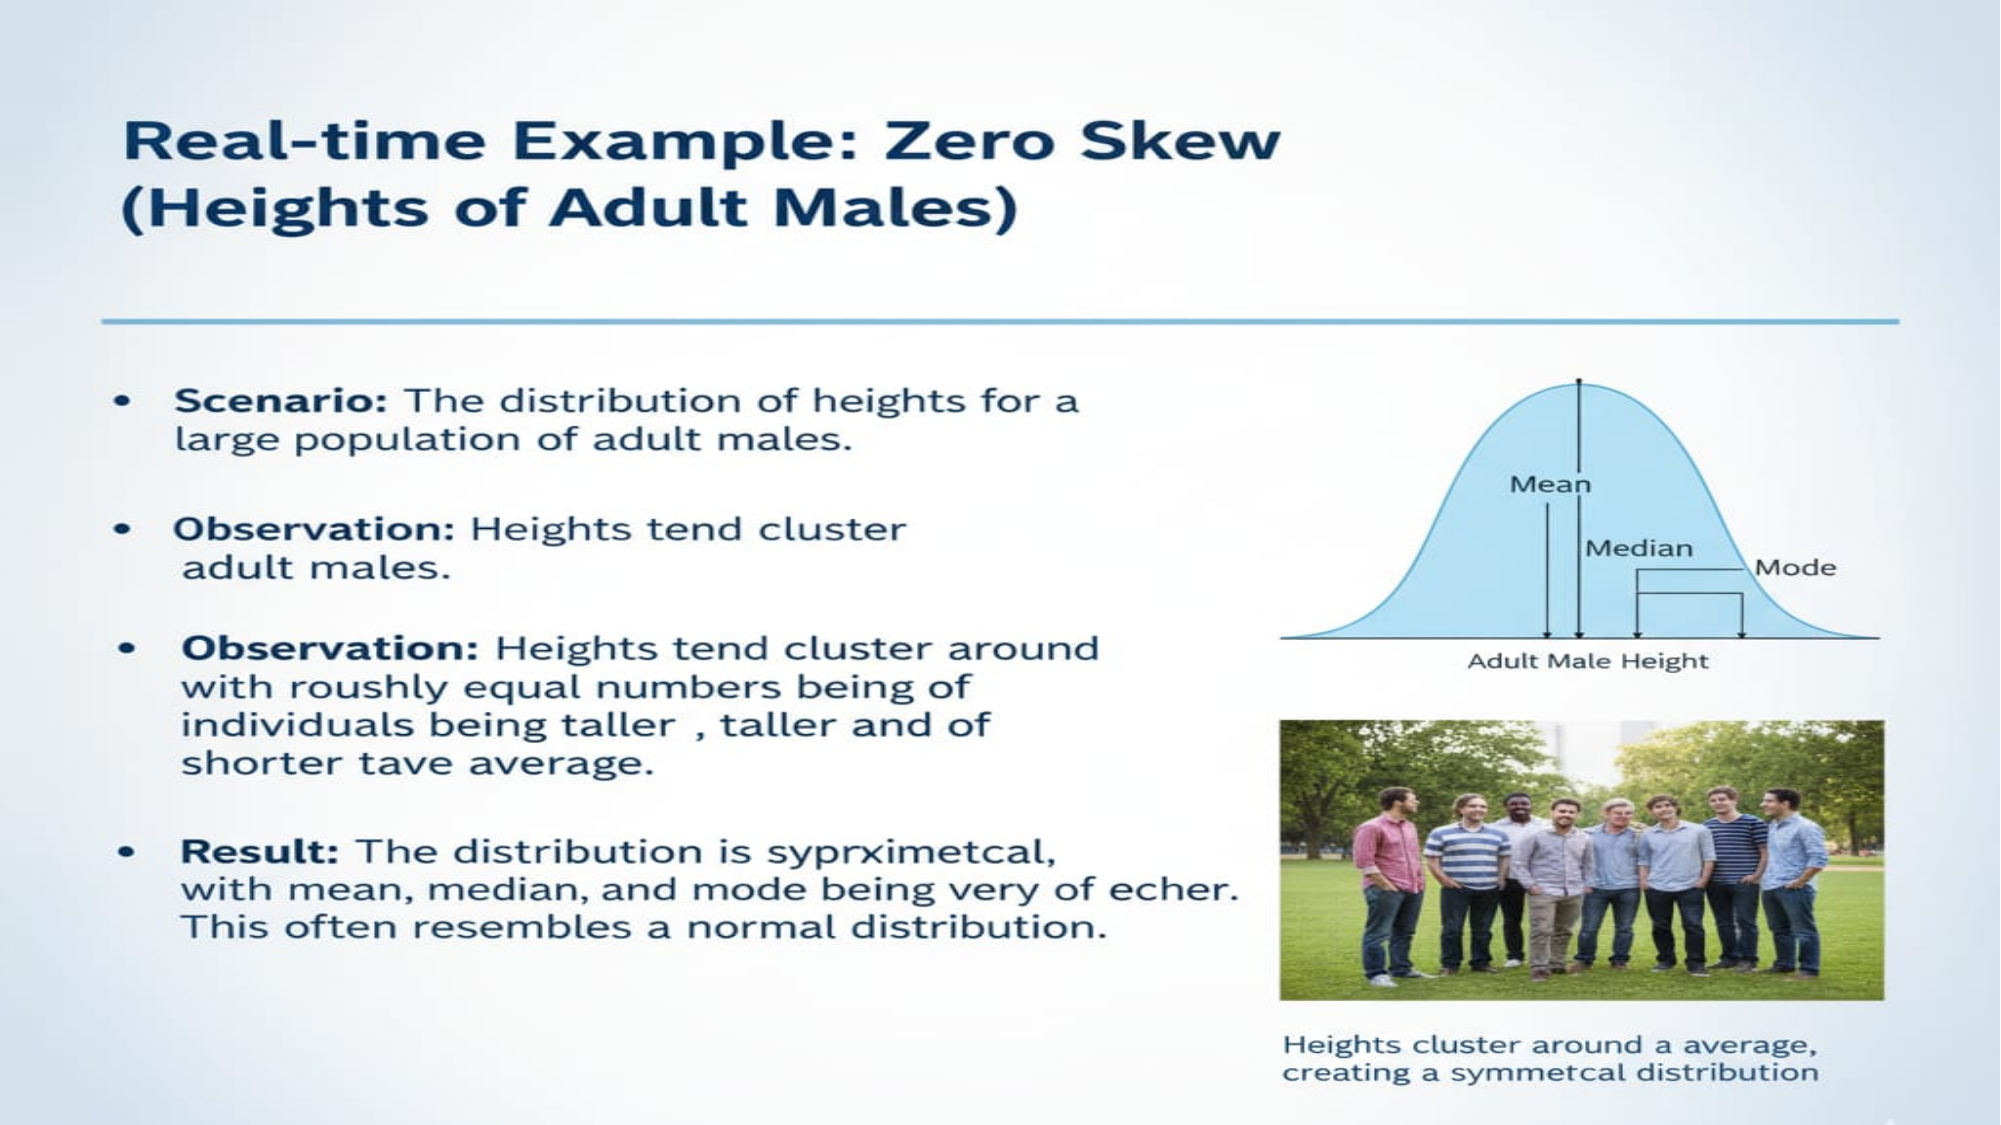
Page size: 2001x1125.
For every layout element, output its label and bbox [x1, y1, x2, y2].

list [0, 0, 2000, 1125]
